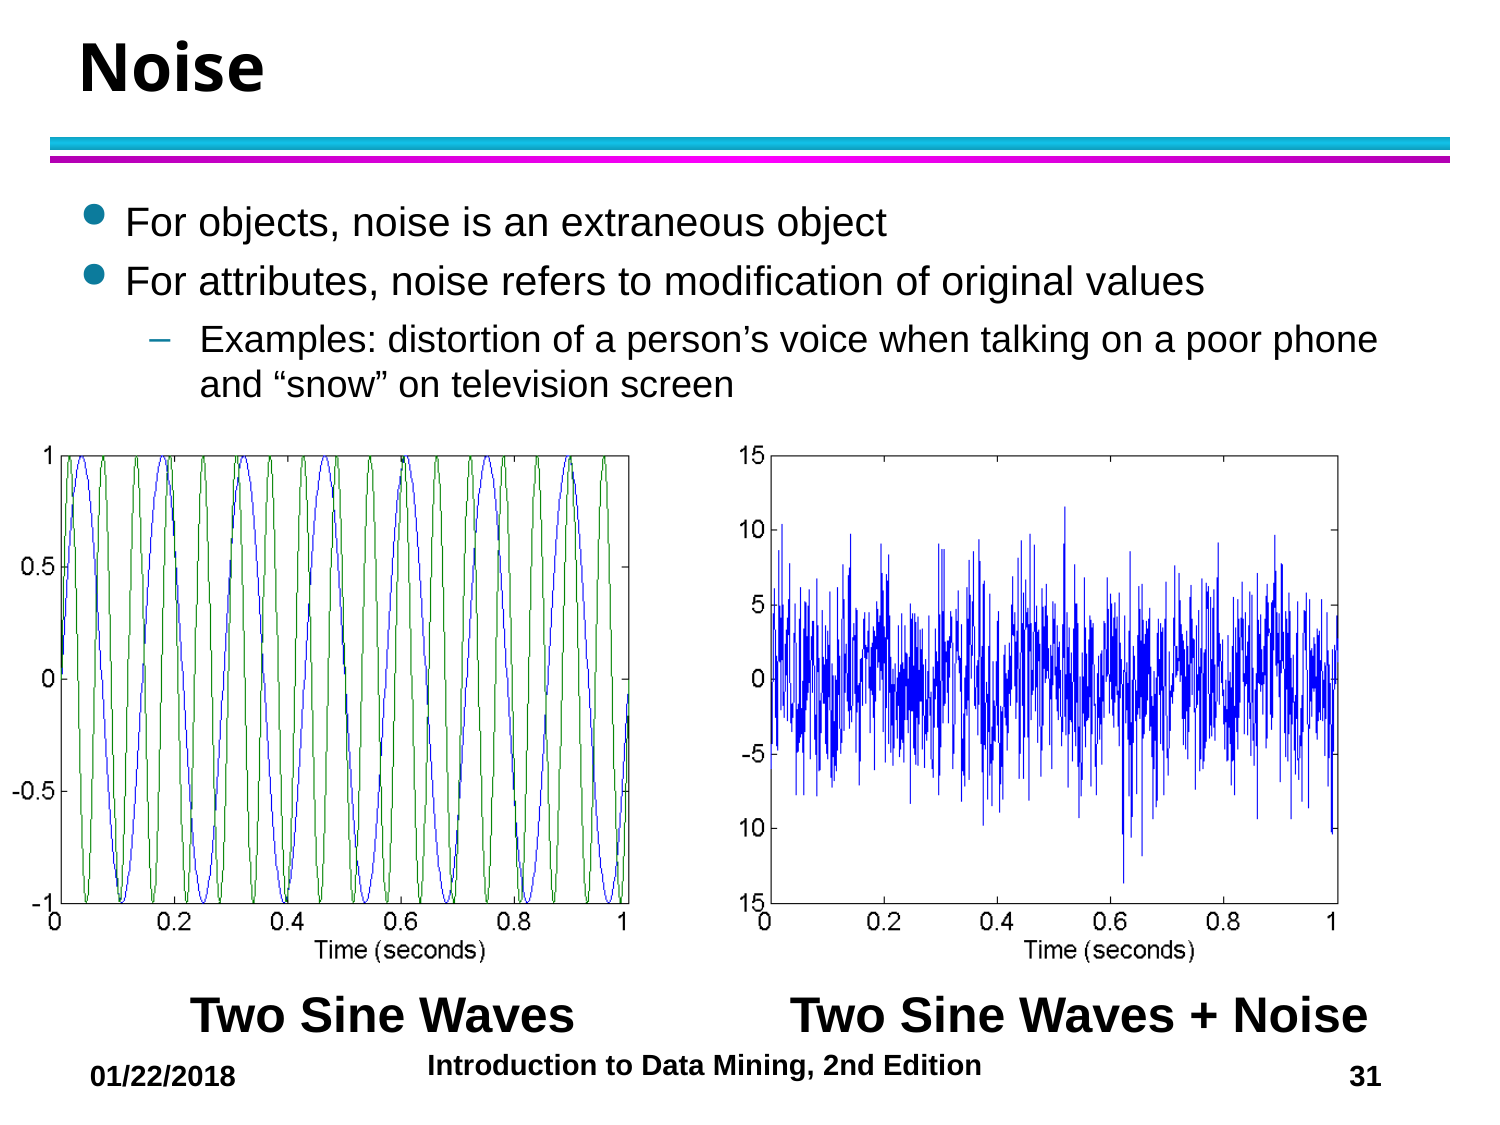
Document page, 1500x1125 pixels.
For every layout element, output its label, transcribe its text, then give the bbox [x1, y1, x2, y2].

title Noise [62, 24, 1421, 113]
picture [12, 437, 698, 963]
text_box Two Sine Waves [174, 974, 675, 1050]
picture [737, 436, 1362, 963]
text_box Two Sine Waves + Noise [774, 974, 1425, 1050]
list For objects, noise is an extraneous object For attributes, noise refers to modification of original values Examples: distortion of a person’s voice when talking on a poor phone and “snow” on television screen [67, 187, 1432, 413]
